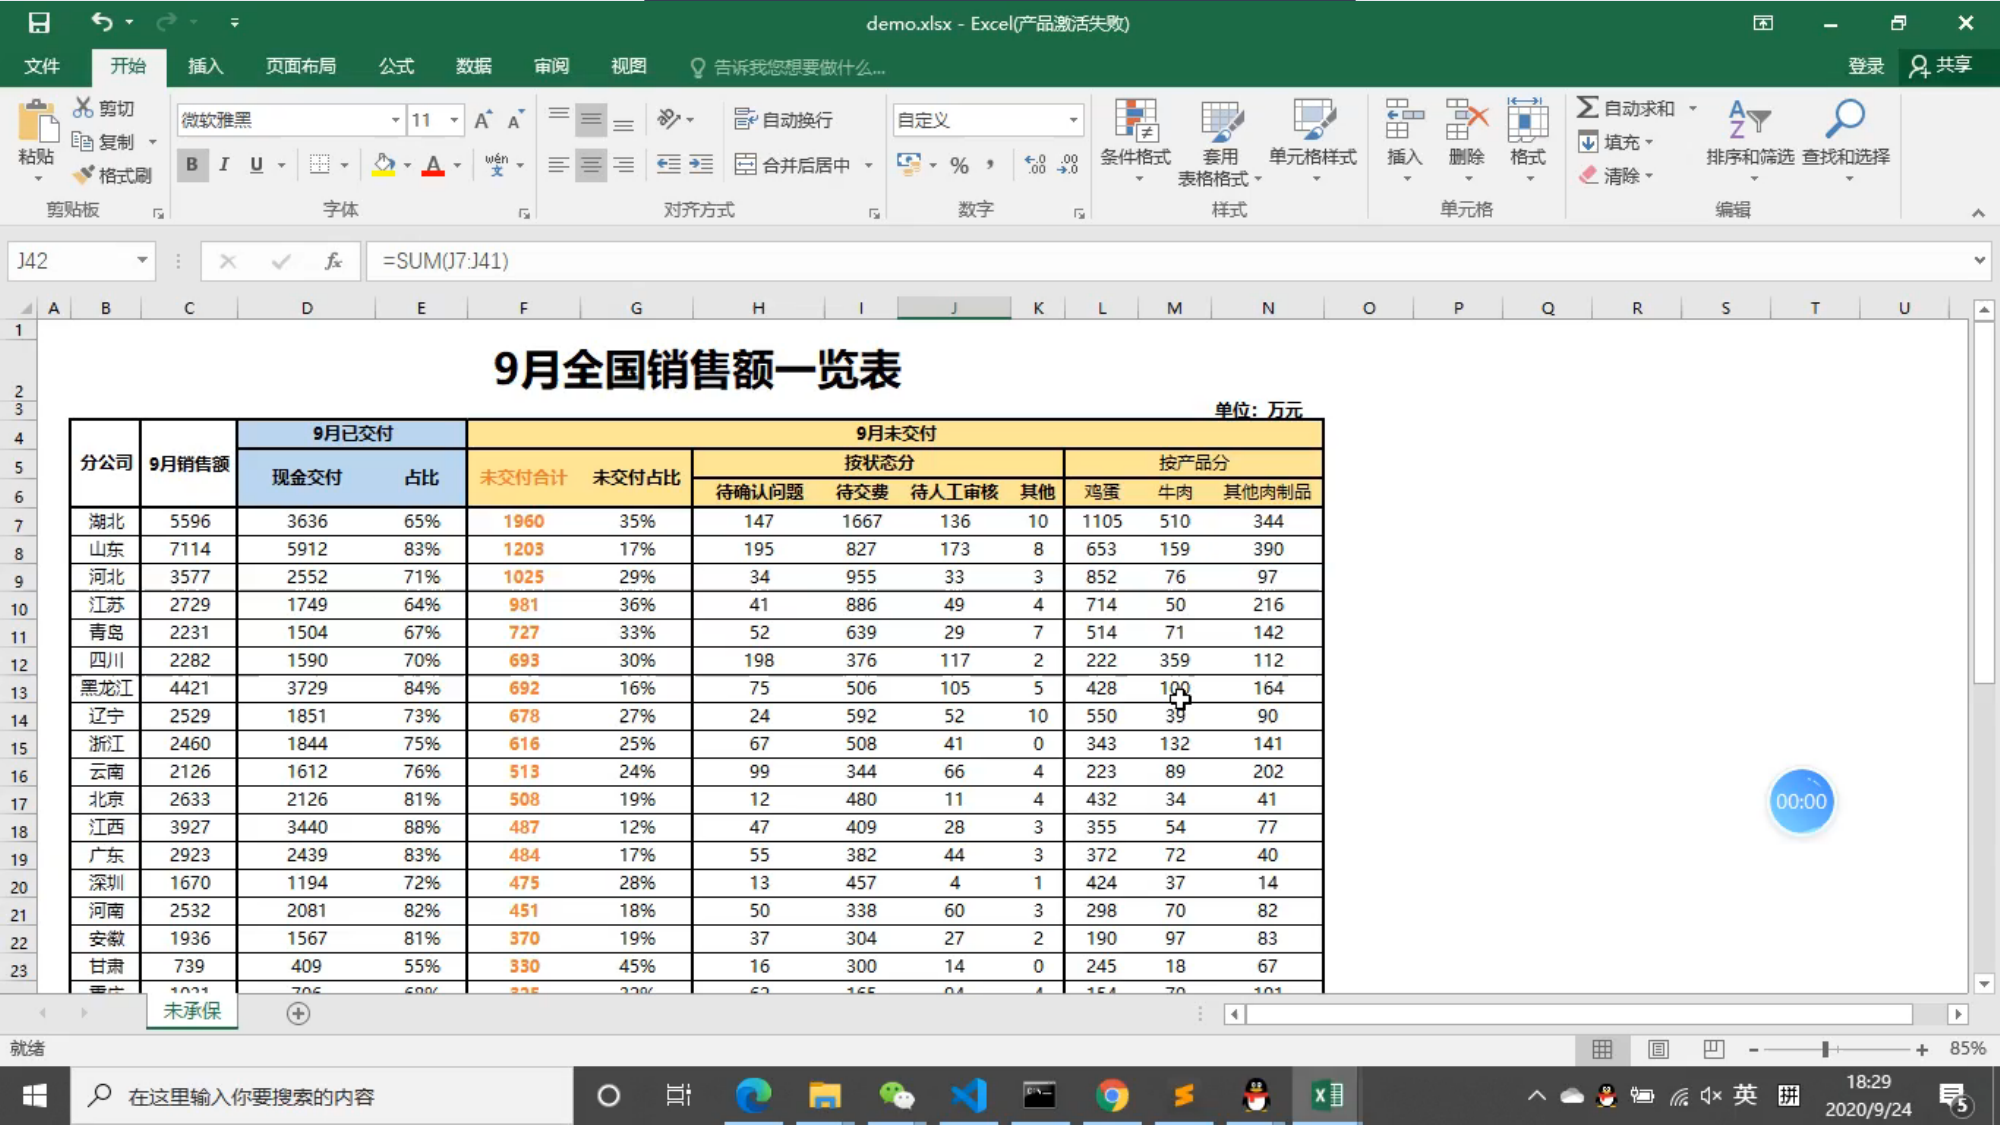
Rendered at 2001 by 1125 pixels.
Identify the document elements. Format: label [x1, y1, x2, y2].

text_box [0, 0, 2000, 1125]
